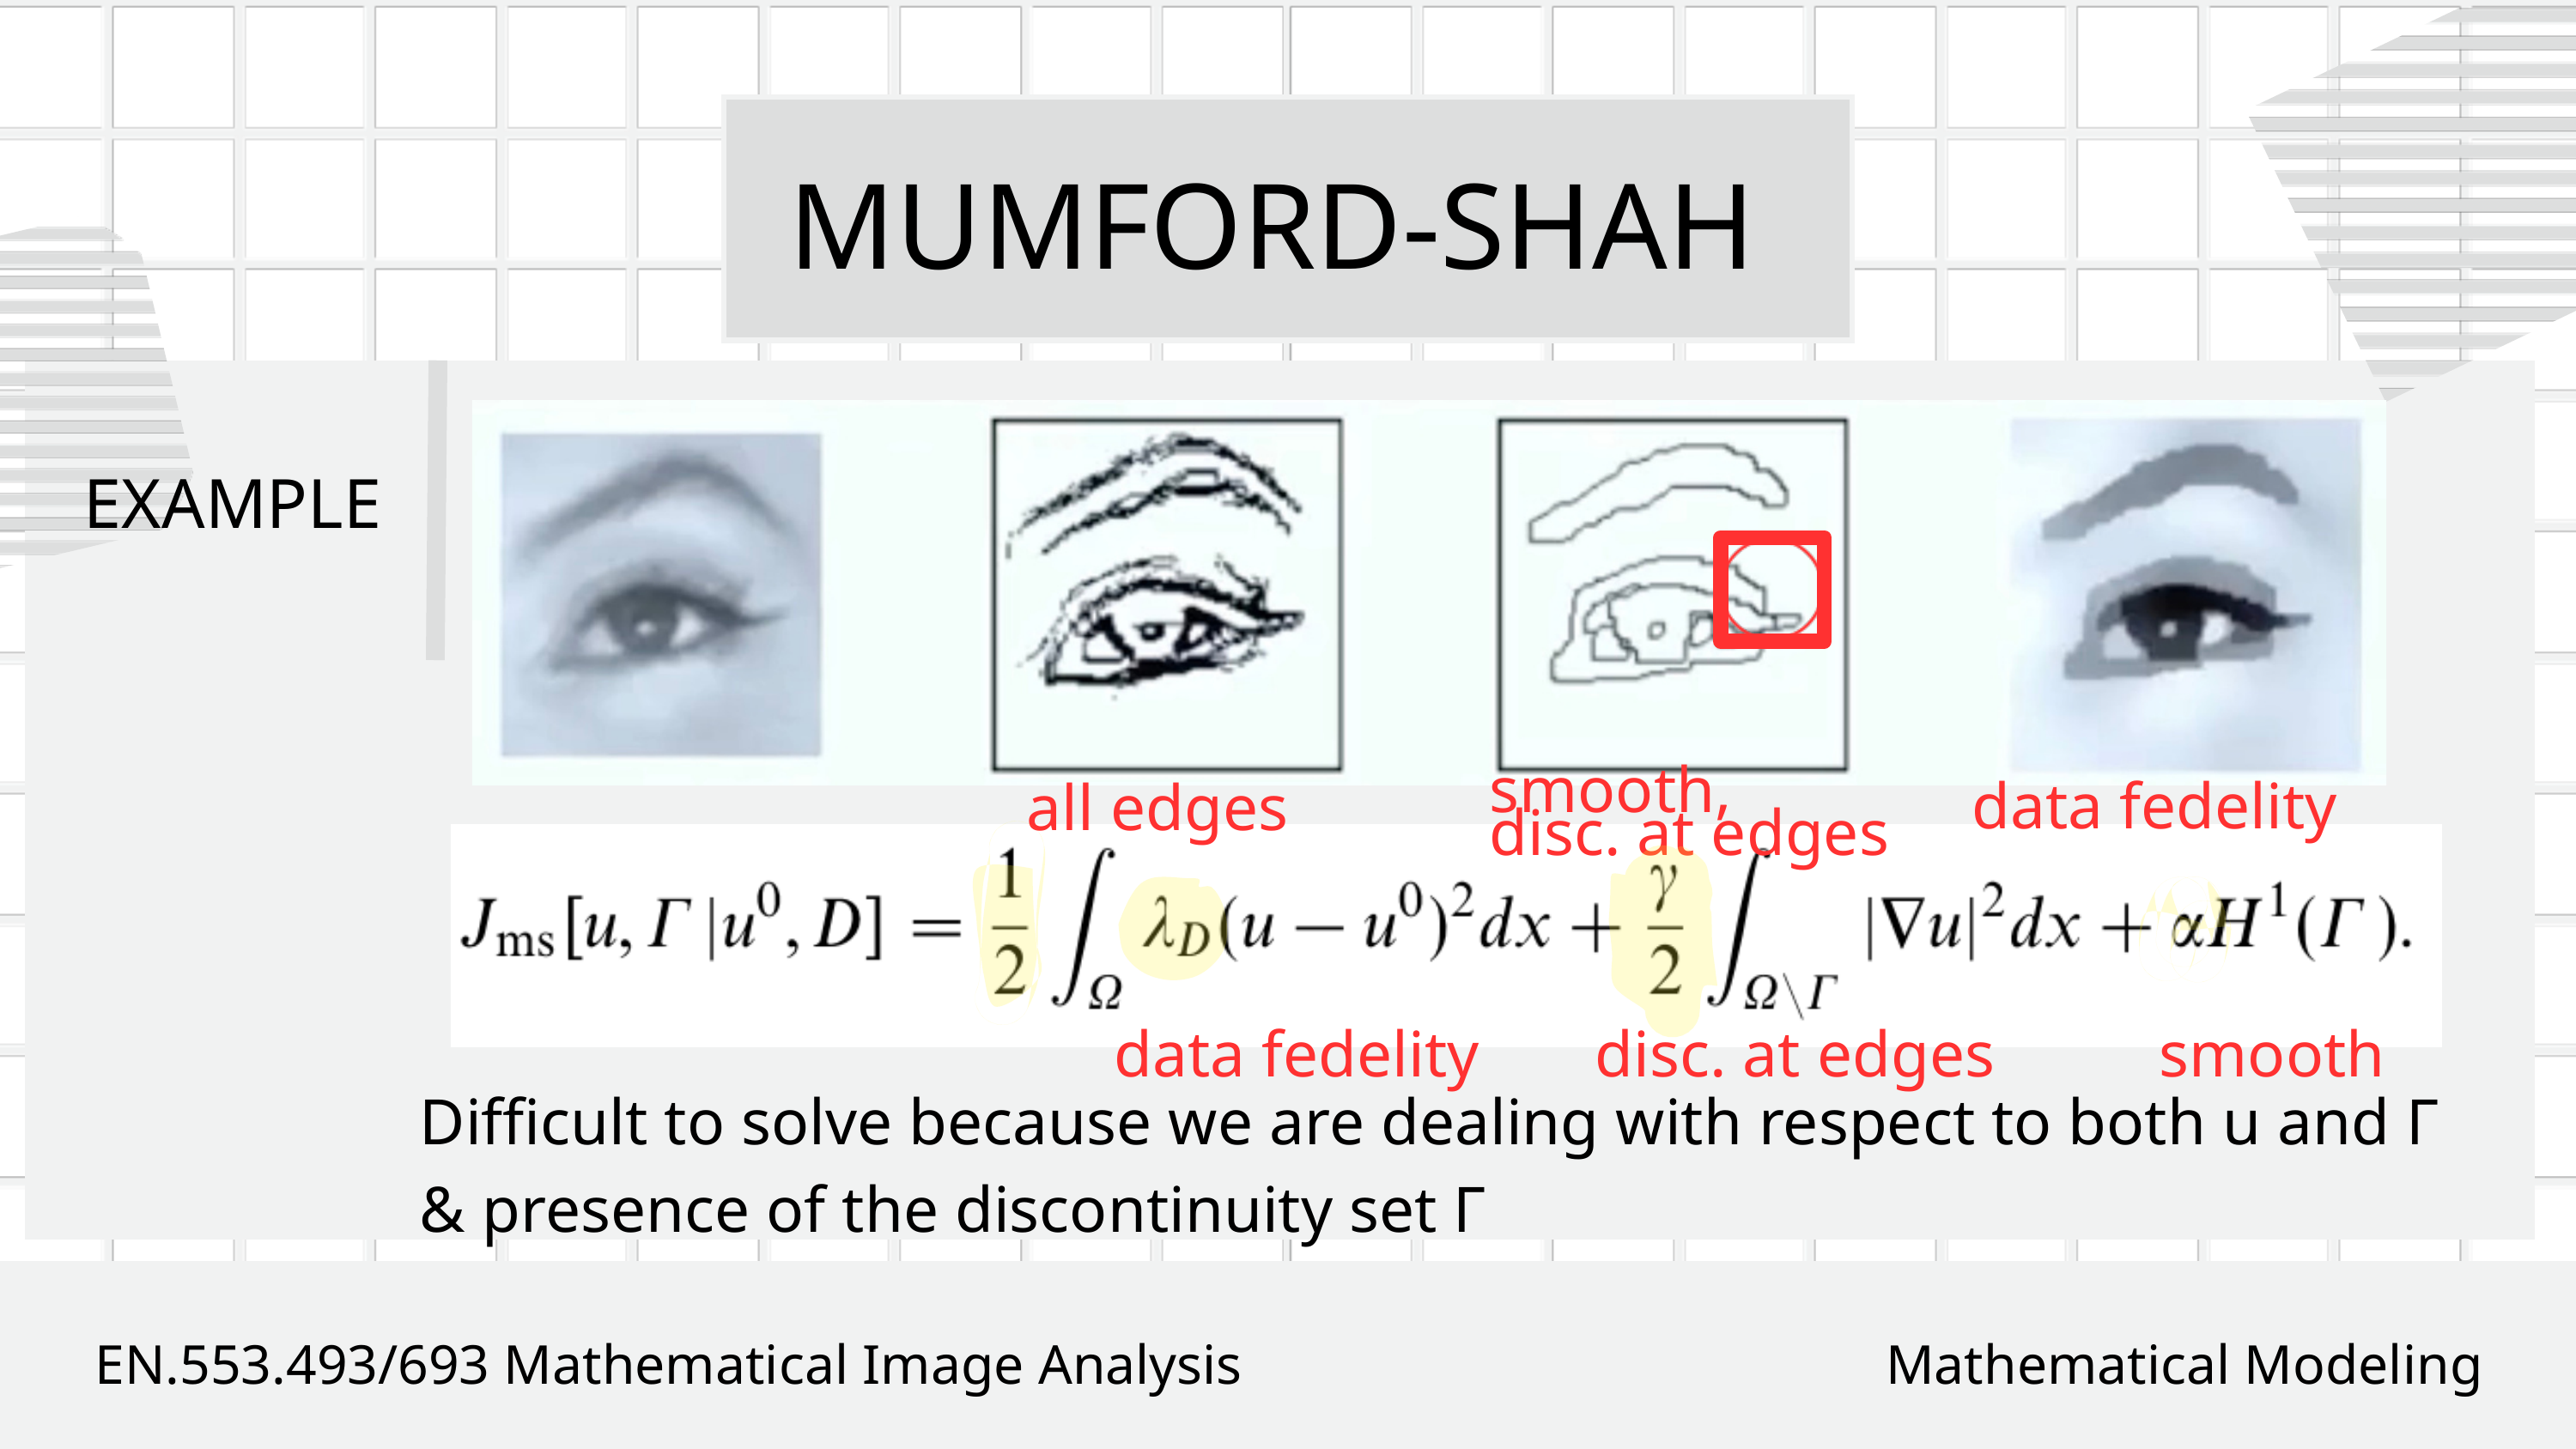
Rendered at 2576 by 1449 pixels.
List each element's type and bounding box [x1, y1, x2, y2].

text_box [1602, 840, 1723, 1043]
text_box [2134, 871, 2237, 988]
text_box [969, 815, 1051, 1031]
text_box [25, 360, 2536, 1240]
text_box [1113, 872, 1230, 986]
text_box [723, 96, 1853, 341]
text_box [0, 0, 2576, 1258]
text_box [0, 1260, 2576, 1449]
